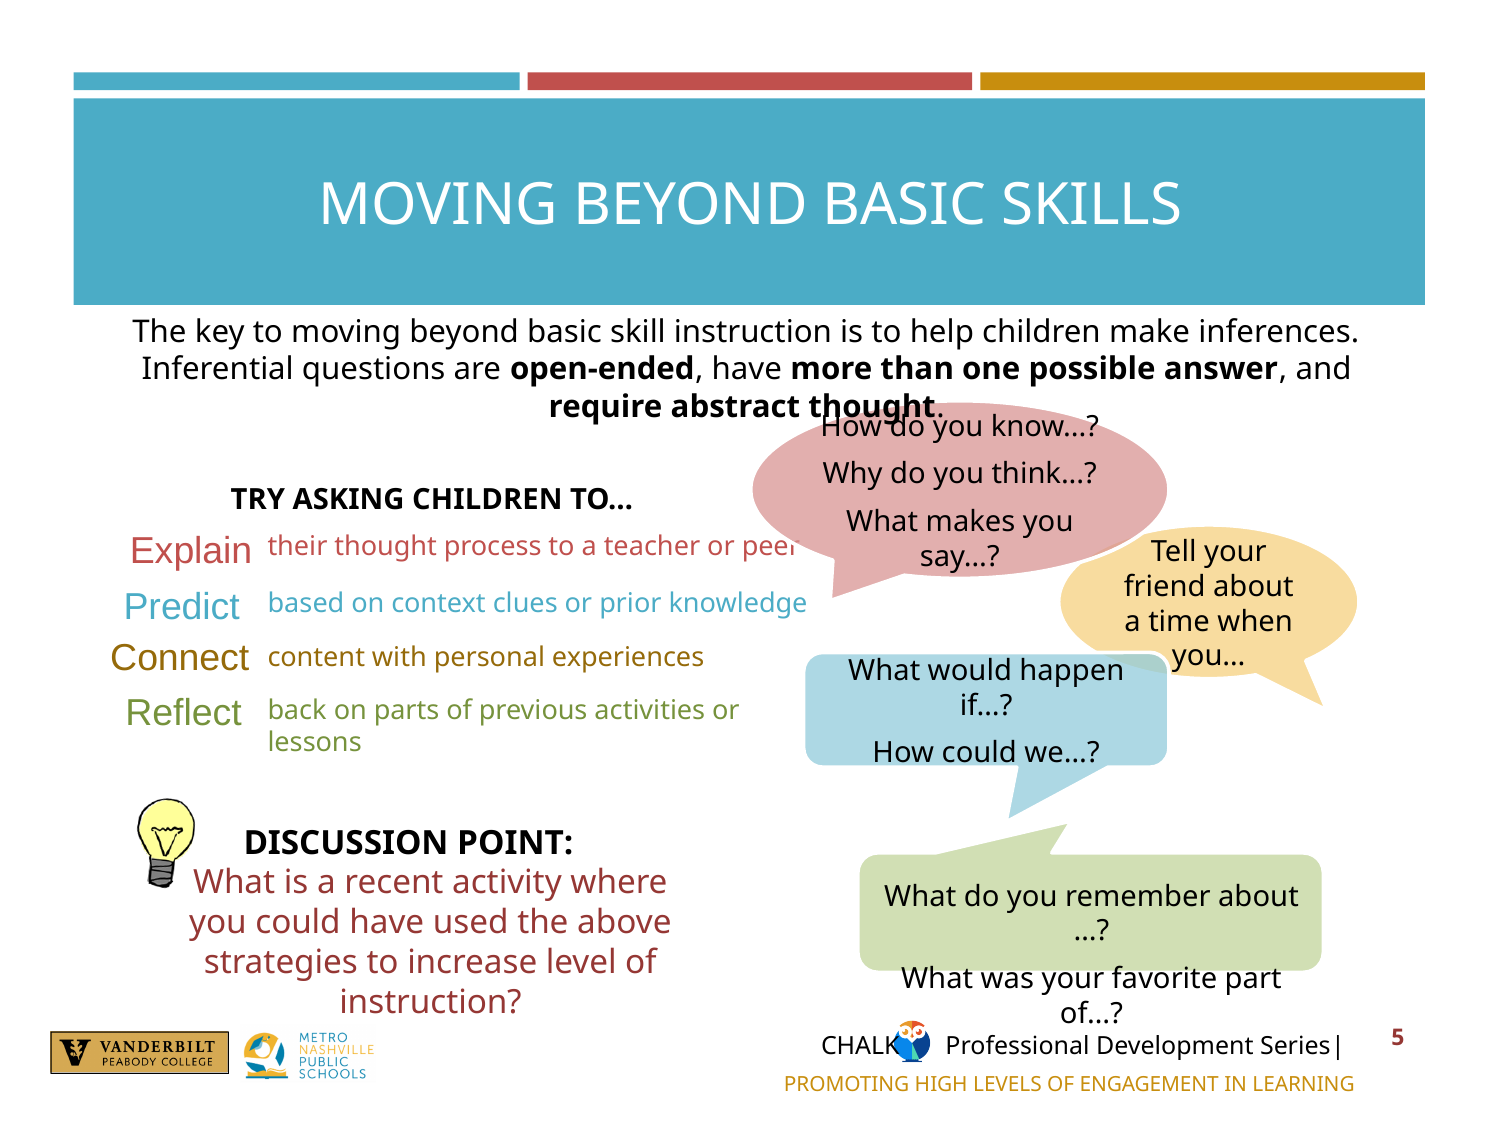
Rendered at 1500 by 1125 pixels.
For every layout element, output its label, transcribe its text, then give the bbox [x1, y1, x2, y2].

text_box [94, 472, 964, 742]
text_box How do you know...? Why do you think...? What makes you say…? [755, 424, 1170, 579]
picture [240, 1024, 376, 1083]
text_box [126, 791, 712, 990]
picture [893, 1020, 931, 1063]
text_box Tell your friend about a time when you… [1058, 524, 1360, 711]
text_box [857, 852, 1324, 973]
text_box What would happen if…? How could we…? [803, 652, 1169, 823]
title MOVING BEYOND BASIC SKILLS [95, 112, 1406, 291]
text_box The key to moving beyond basic skill instruction is to help children make inferences. Inferential questions are open-ended, have more than one possible answer, and require abstract thought. [87, 311, 1406, 424]
picture [50, 1031, 229, 1074]
